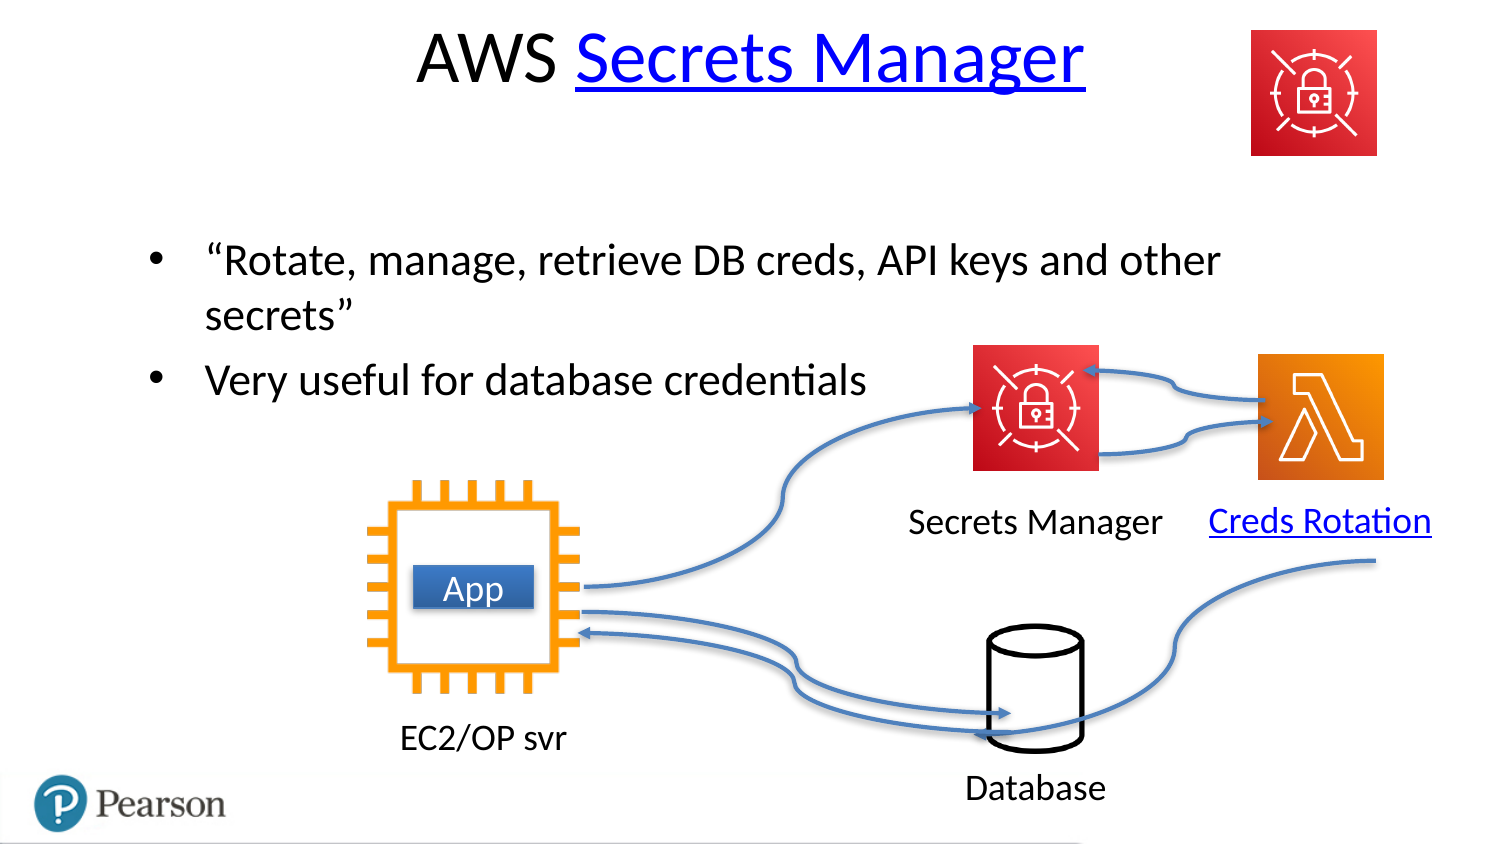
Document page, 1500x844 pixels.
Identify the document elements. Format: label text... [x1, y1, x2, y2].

text_box [1102, 368, 1252, 403]
picture [0, 0, 1500, 844]
text_box Creds Rotation [1193, 488, 1448, 549]
text_box [1109, 558, 1376, 712]
text_box “Rotate, manage, retrieve DB creds, API keys and other secrets” Very useful for database credentials [133, 133, 1371, 716]
text_box Secrets Manager [893, 490, 1179, 550]
text_box [1102, 419, 1252, 457]
text_box [590, 406, 968, 589]
text_box Database [950, 755, 1122, 815]
text_box [590, 609, 960, 714]
text_box AWS Secrets Manager [132, 0, 1371, 92]
text_box EC2/OP svr [385, 707, 583, 766]
text_box [590, 626, 960, 733]
